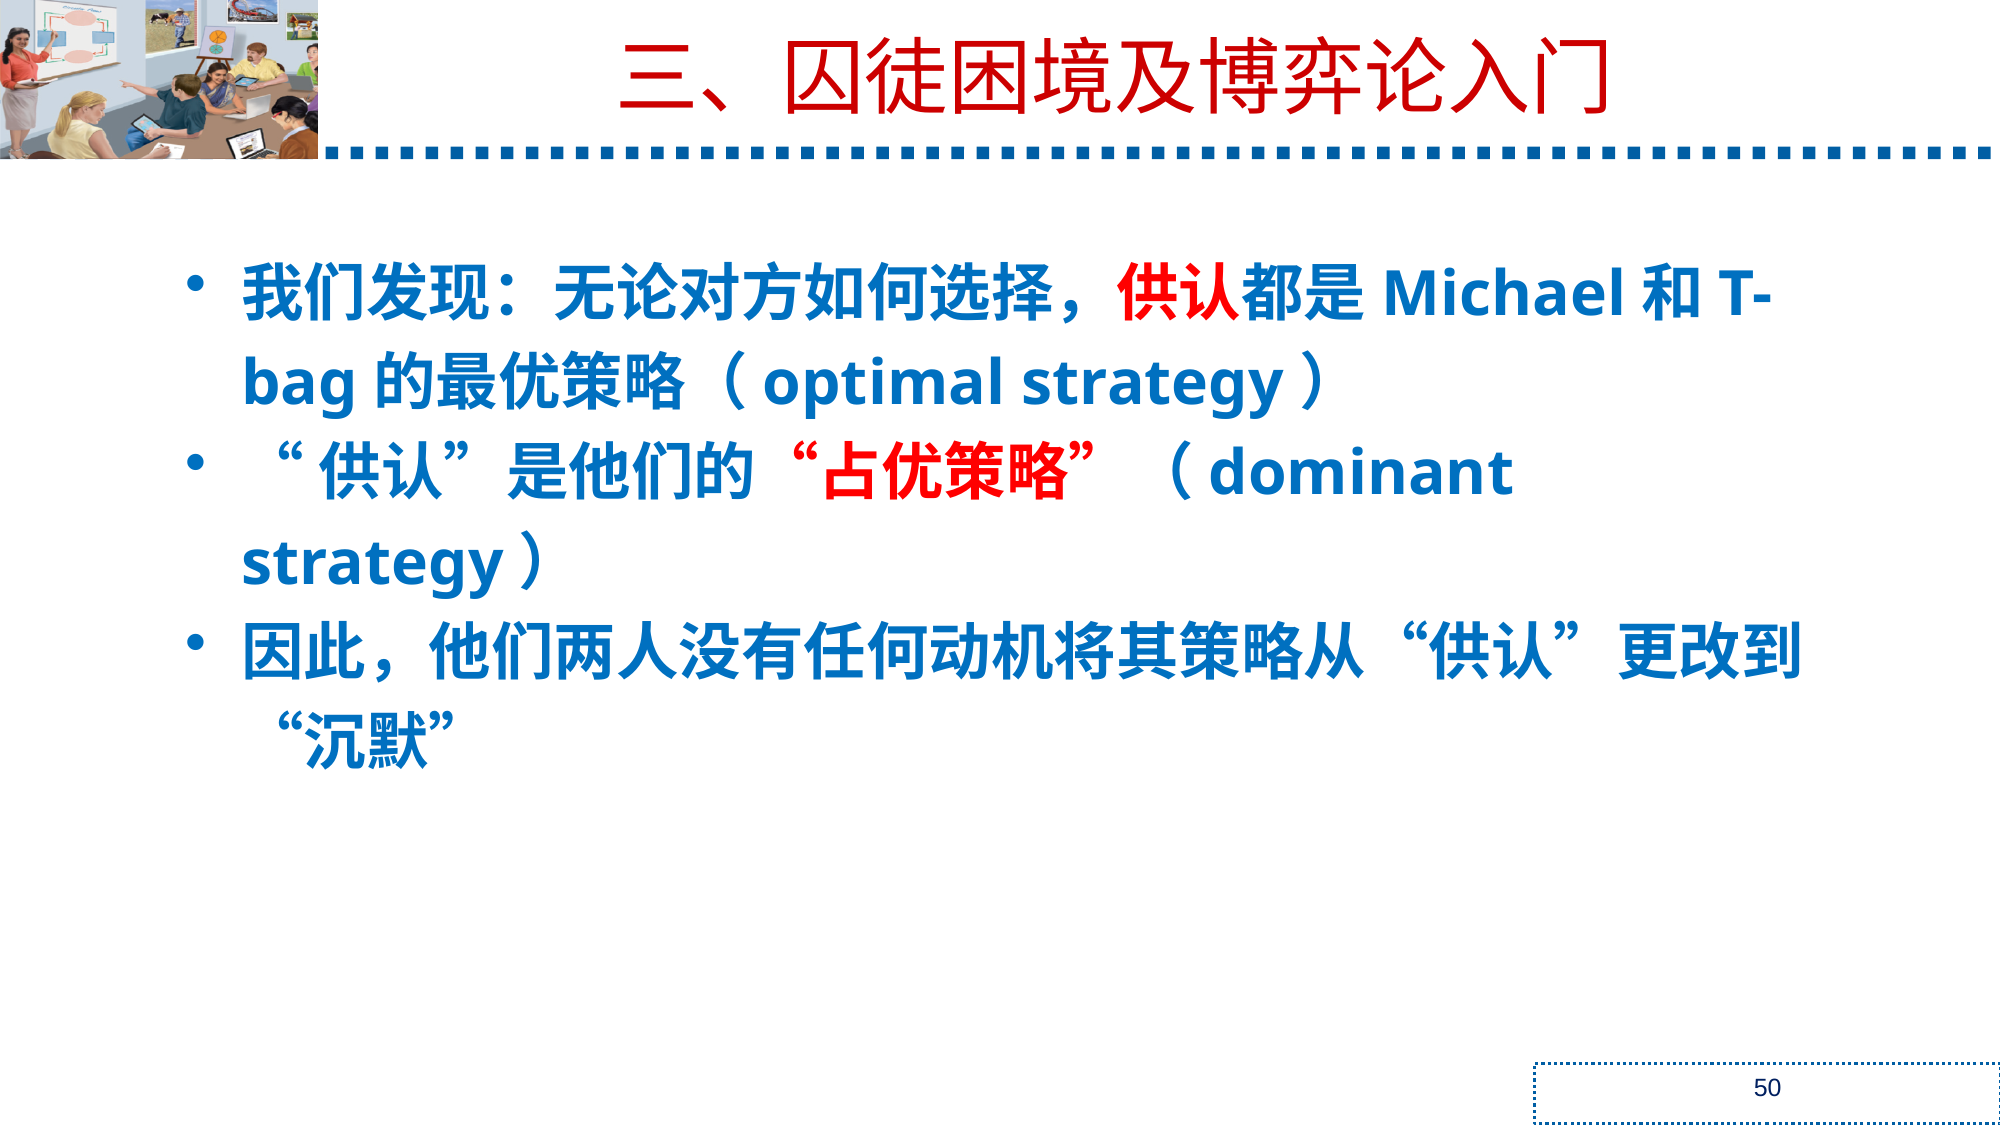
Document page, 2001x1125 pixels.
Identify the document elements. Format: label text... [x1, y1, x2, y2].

text_box 我们发现：无论对方如何选择，供认都是Michael和T-bag的最优策略（optimal strategy） “供认”是他们的“占优策略”（dominant strategy） 因此，他们两人没有任何动机将其策略从“供认”更改到“沉默” [170, 150, 1848, 1072]
slide_number 50 [1533, 1062, 2000, 1125]
picture [0, 0, 318, 159]
text_box 三、囚徒困境及博弈论入门 [229, 16, 2000, 158]
